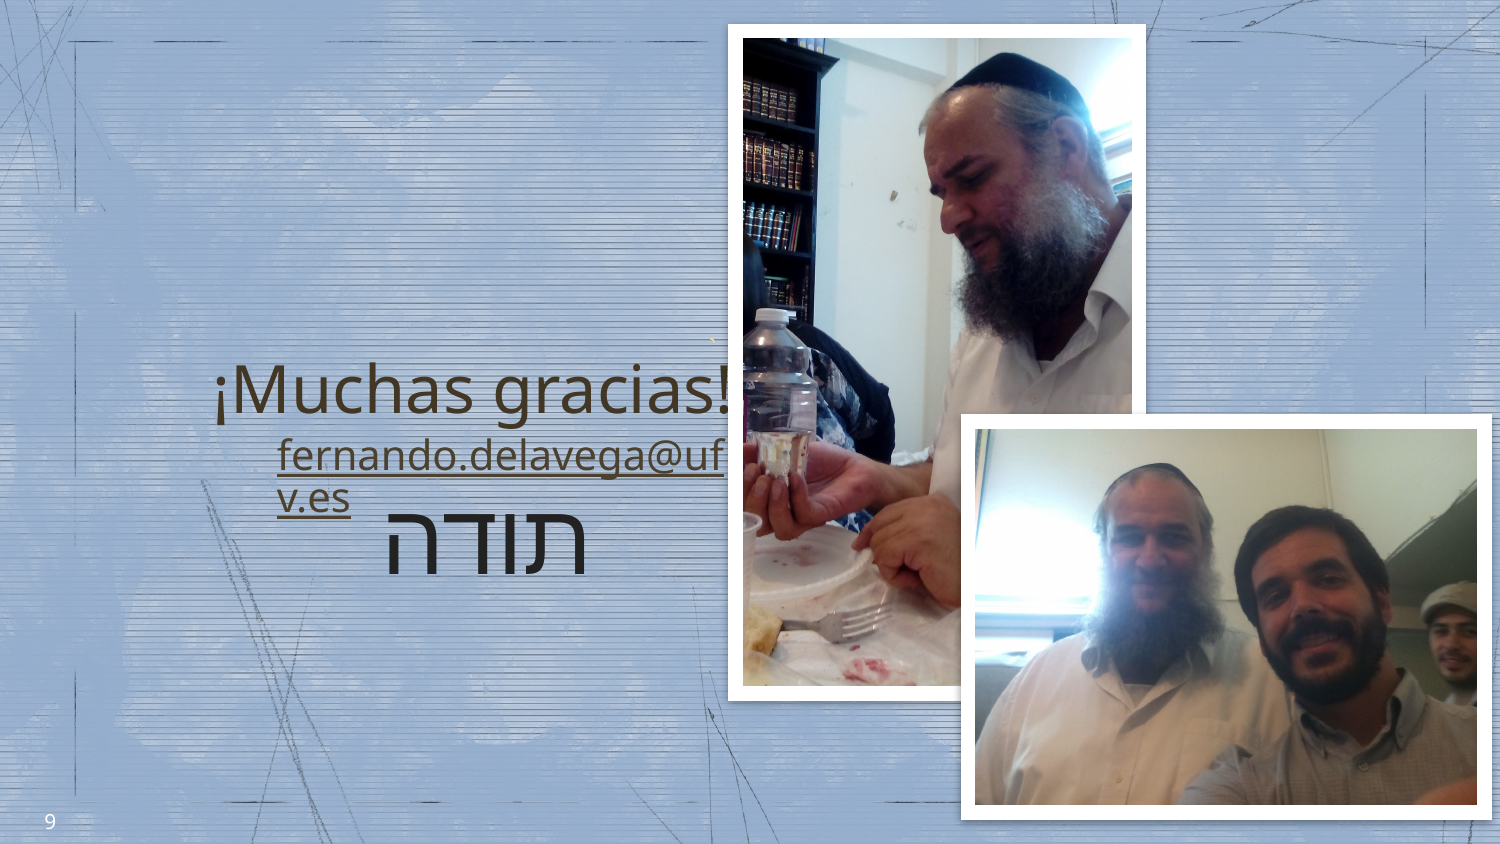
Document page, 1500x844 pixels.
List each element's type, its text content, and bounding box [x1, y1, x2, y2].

slide_number 9 [44, 801, 1458, 844]
text_box fernando.delavega@ufv.es [262, 421, 723, 544]
text_box ¡Muchas gracias! [29, 421, 262, 507]
text_box תודה [172, 476, 593, 592]
picture [742, 37, 1478, 806]
picture [0, 0, 1500, 844]
